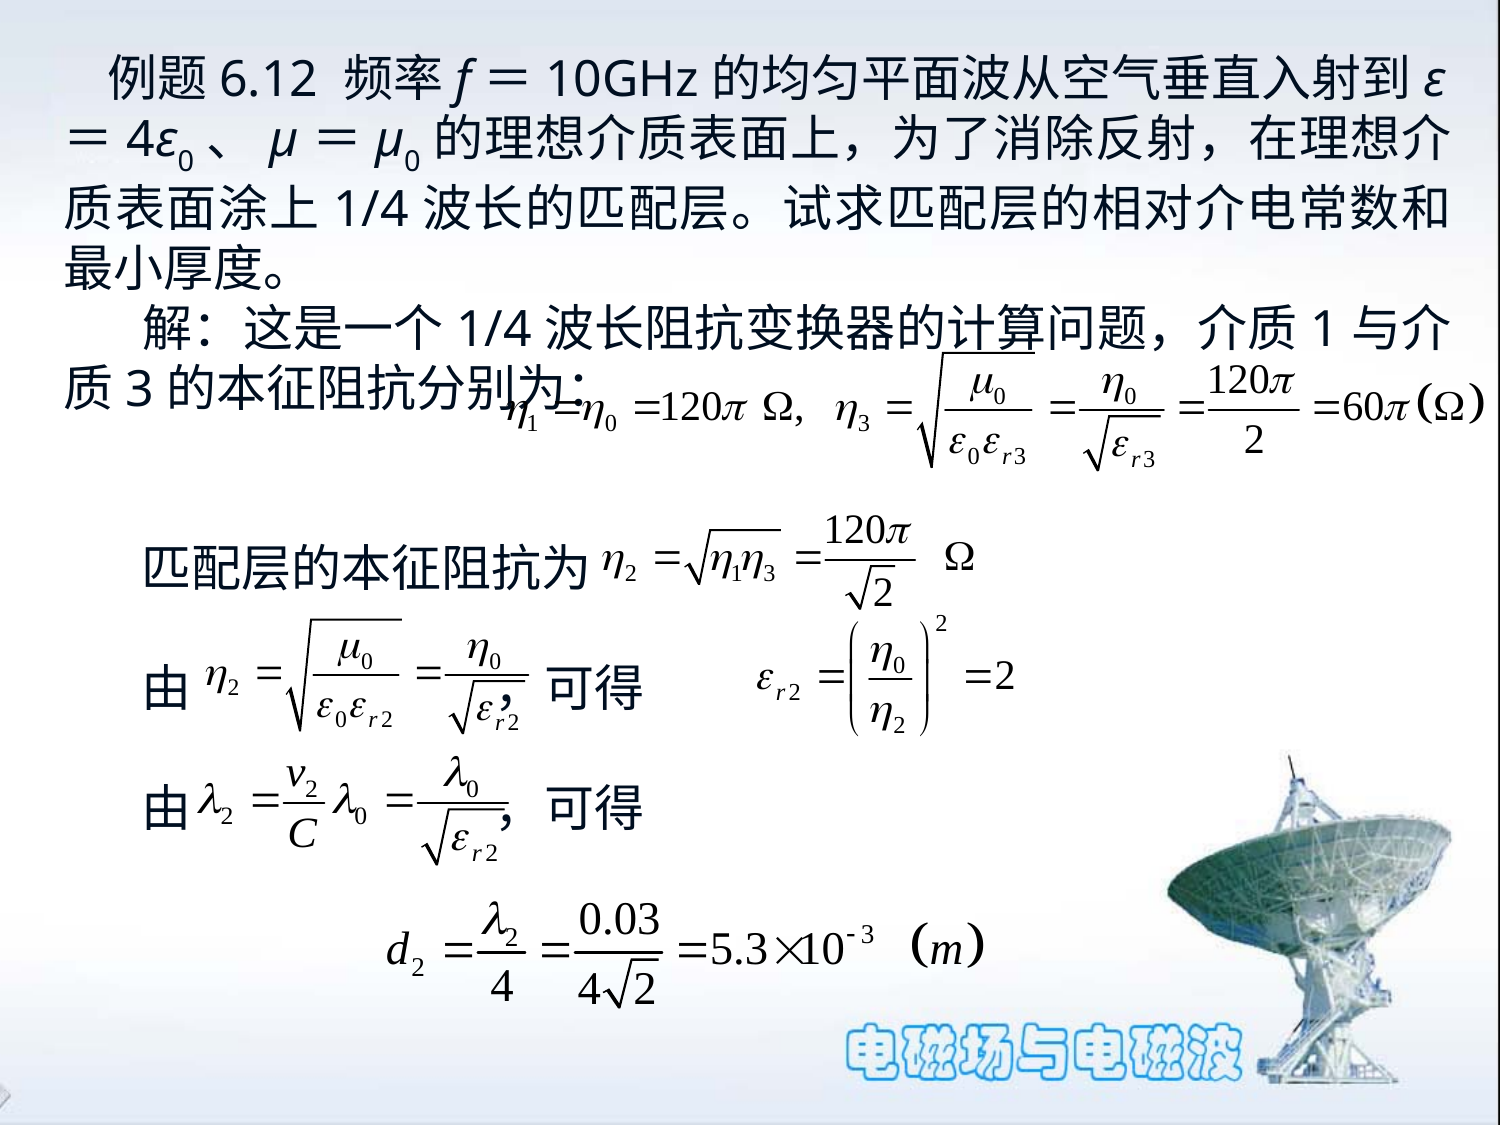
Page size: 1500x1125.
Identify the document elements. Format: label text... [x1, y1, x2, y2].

text_box 例题6.12 频率f＝10GHz的均匀平面波从空气垂直入射到ε＝4ε0、μ＝μ0的理想介质表面上，为了消除反射，在理想介质表面涂上1/4波长的匹配层。试求匹配层的相对介电常数和最小厚度。 解：这是一个1/4波长阻抗变换器的计算问题，介质1与介质3的本征阻抗分别为： 匹配层的本征阻抗为 由 ，可得 由 ，可得 [48, 38, 1467, 905]
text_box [500, 342, 1489, 481]
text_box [748, 604, 1025, 746]
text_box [200, 609, 539, 744]
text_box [190, 745, 518, 876]
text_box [596, 503, 985, 620]
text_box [378, 889, 992, 1020]
picture [0, 0, 1500, 1125]
